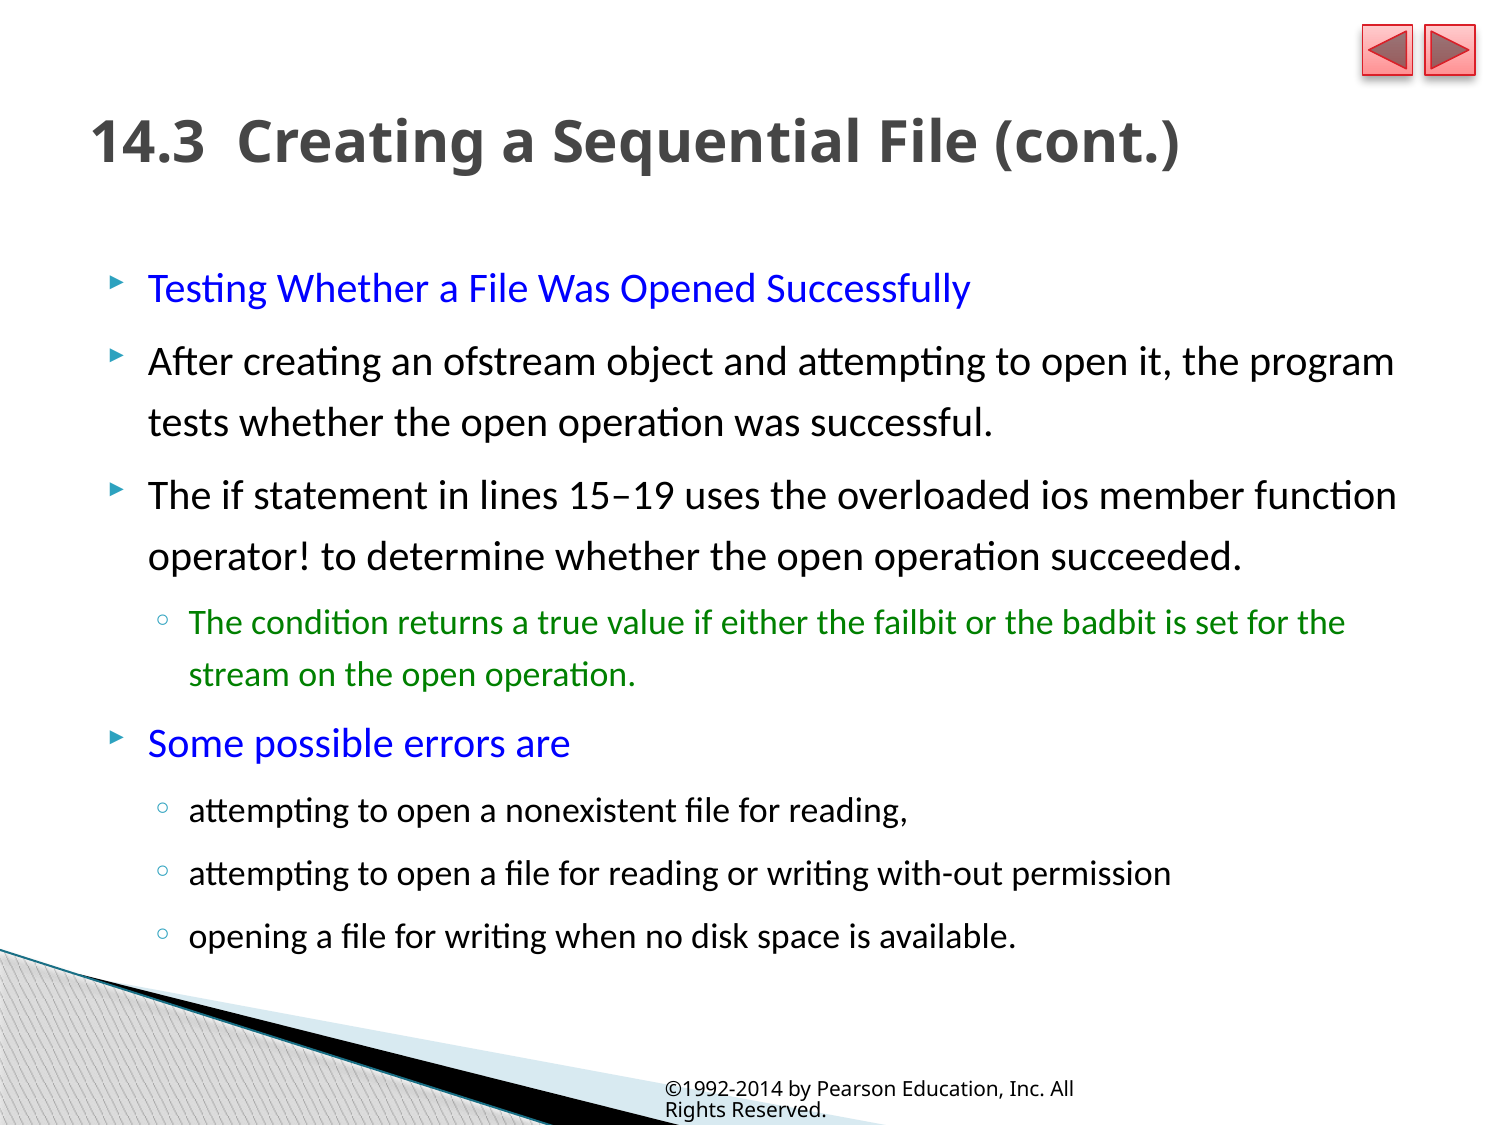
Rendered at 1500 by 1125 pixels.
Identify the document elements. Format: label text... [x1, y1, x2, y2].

title 14.3 Creating a Sequential File (cont.) [75, 45, 1425, 233]
list Testing Whether a File Was Opened Successfully After creating an ofstream object and attempting to open it, the program tests whether the open operation was successful. The if statement in lines 15–19 uses the overloaded ios member function operator! to determine whether the open operation succeeded. The condition returns a true value if either the failbit or the badbit is set for the stream on the open operation. Some possible errors are attempting to open a nonexistent file for reading, attempting to open a file for reading or writing with-out permission opening a file for writing when no disk space is available. [75, 242, 1425, 986]
footer ©1992-2014 by Pearson Education, Inc. All Rights Reserved. [650, 1051, 1105, 1112]
